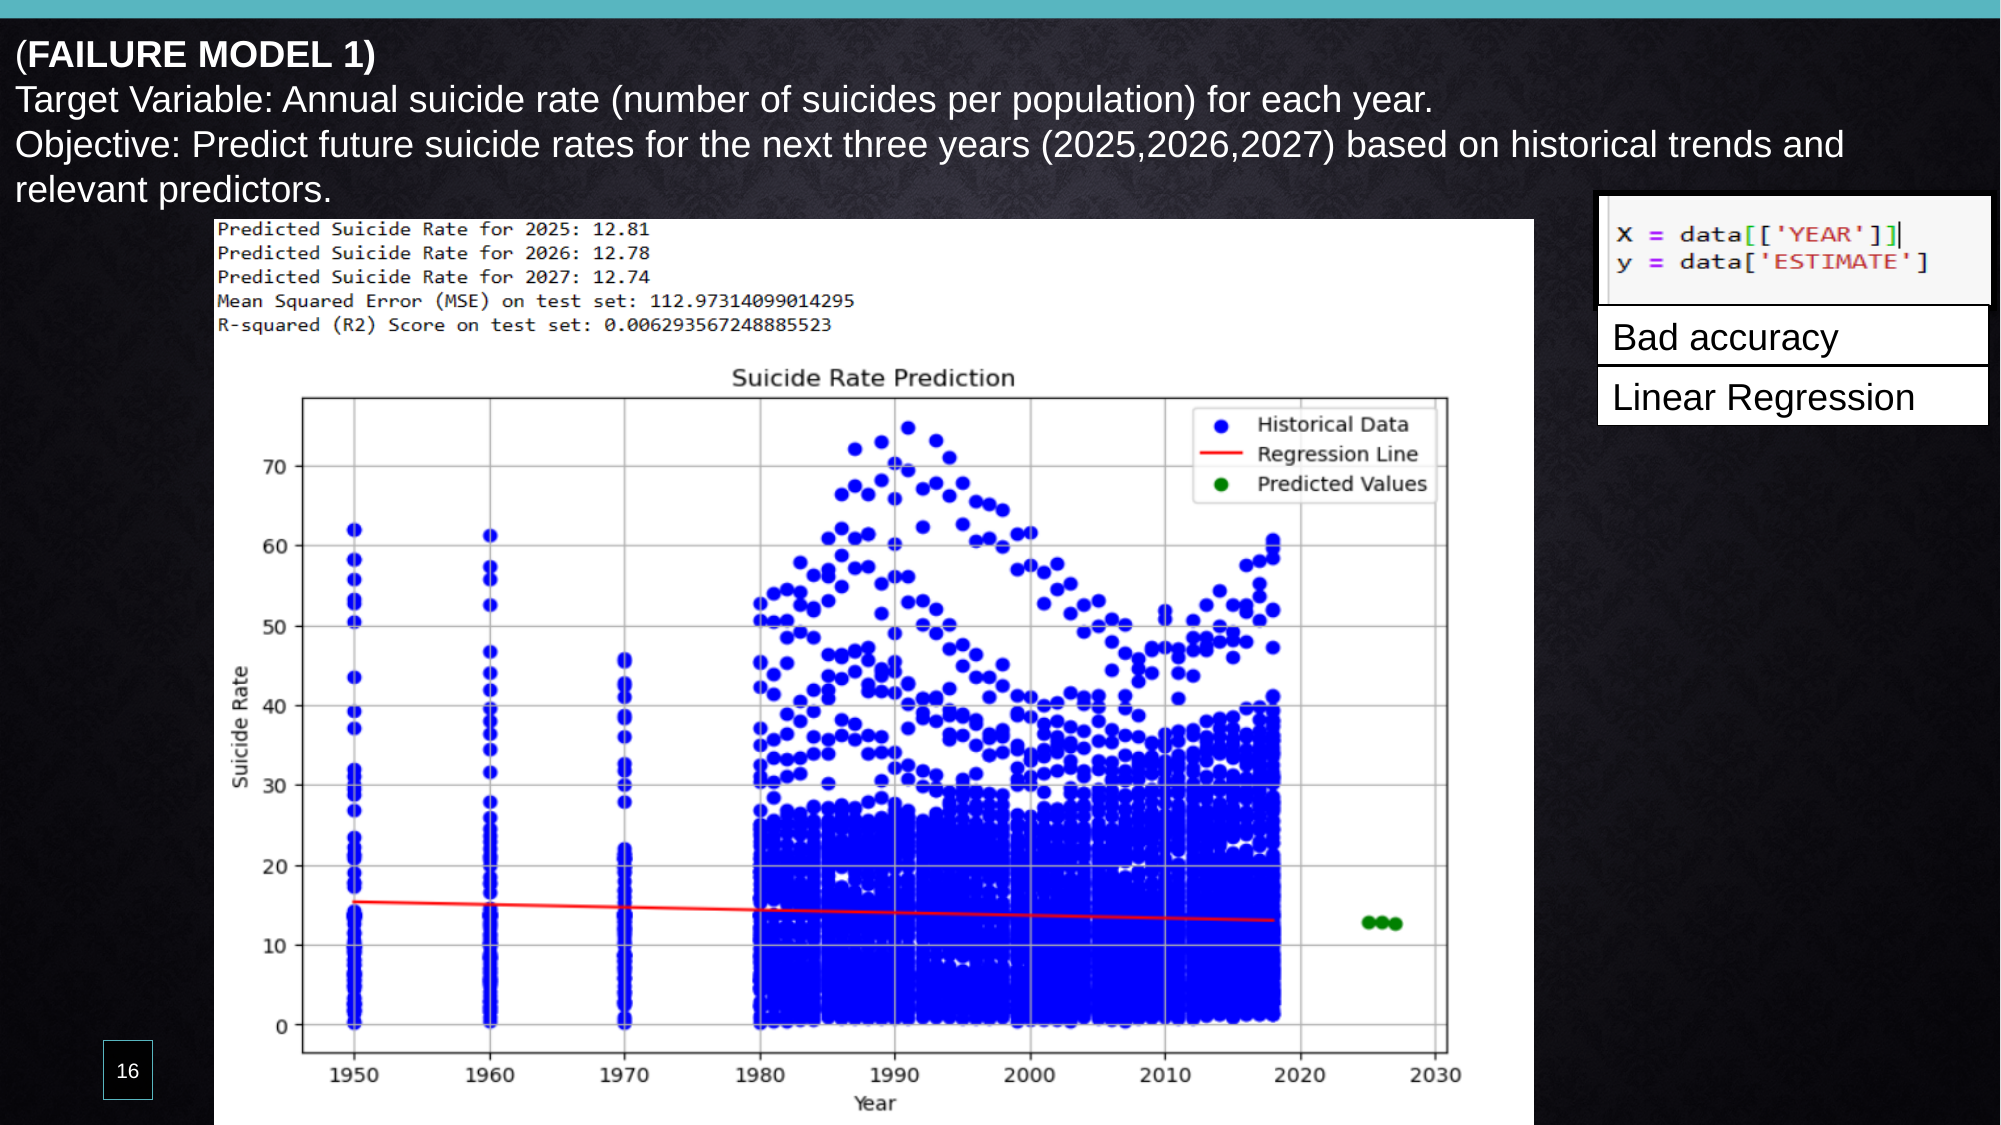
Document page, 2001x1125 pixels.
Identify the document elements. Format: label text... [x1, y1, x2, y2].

text_box Bad accuracy [1597, 304, 1990, 366]
text_box Linear Regression [1597, 366, 1990, 426]
slide_number 16 [103, 1040, 153, 1100]
picture [214, 219, 1535, 1125]
text_box (FAILURE MODEL 1) Target Variable: Annual suicide rate (number of suicides per population) for each year. Objective: Predict future suicide rates for the next three years (2025,2026,2027) based on historical trends and relevant predictors. [0, 23, 1926, 218]
picture [1598, 196, 1991, 306]
